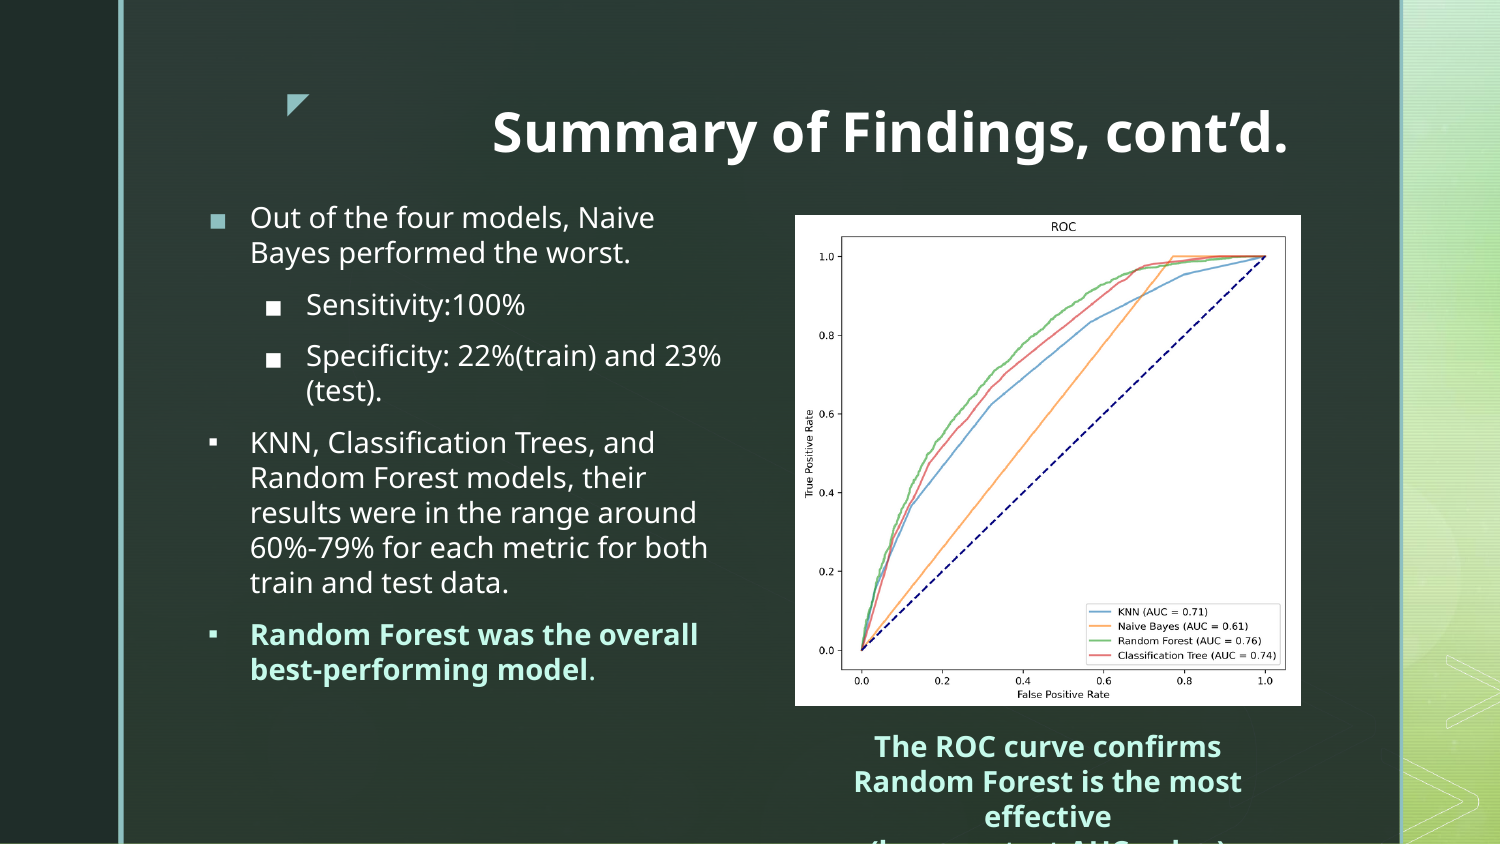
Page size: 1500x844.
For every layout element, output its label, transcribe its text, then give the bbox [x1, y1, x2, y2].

picture [1404, 0, 1500, 844]
list Out of the four models, Naive Bayes performed the worst. Sensitivity:100% Specificity: 22%(train) and 23%(test). KNN, Classification Trees, and Random Forest models, their results were in the range around 60%-79% for each metric for both train and test data. Random Forest was the overall best-performing model. [197, 193, 750, 791]
title Summary of Findings, cont’d. [321, 99, 1301, 232]
text_box The ROC curve confirms Random Forest is the most effective (has greatest AUC value) [795, 714, 1301, 844]
picture [795, 215, 1301, 706]
